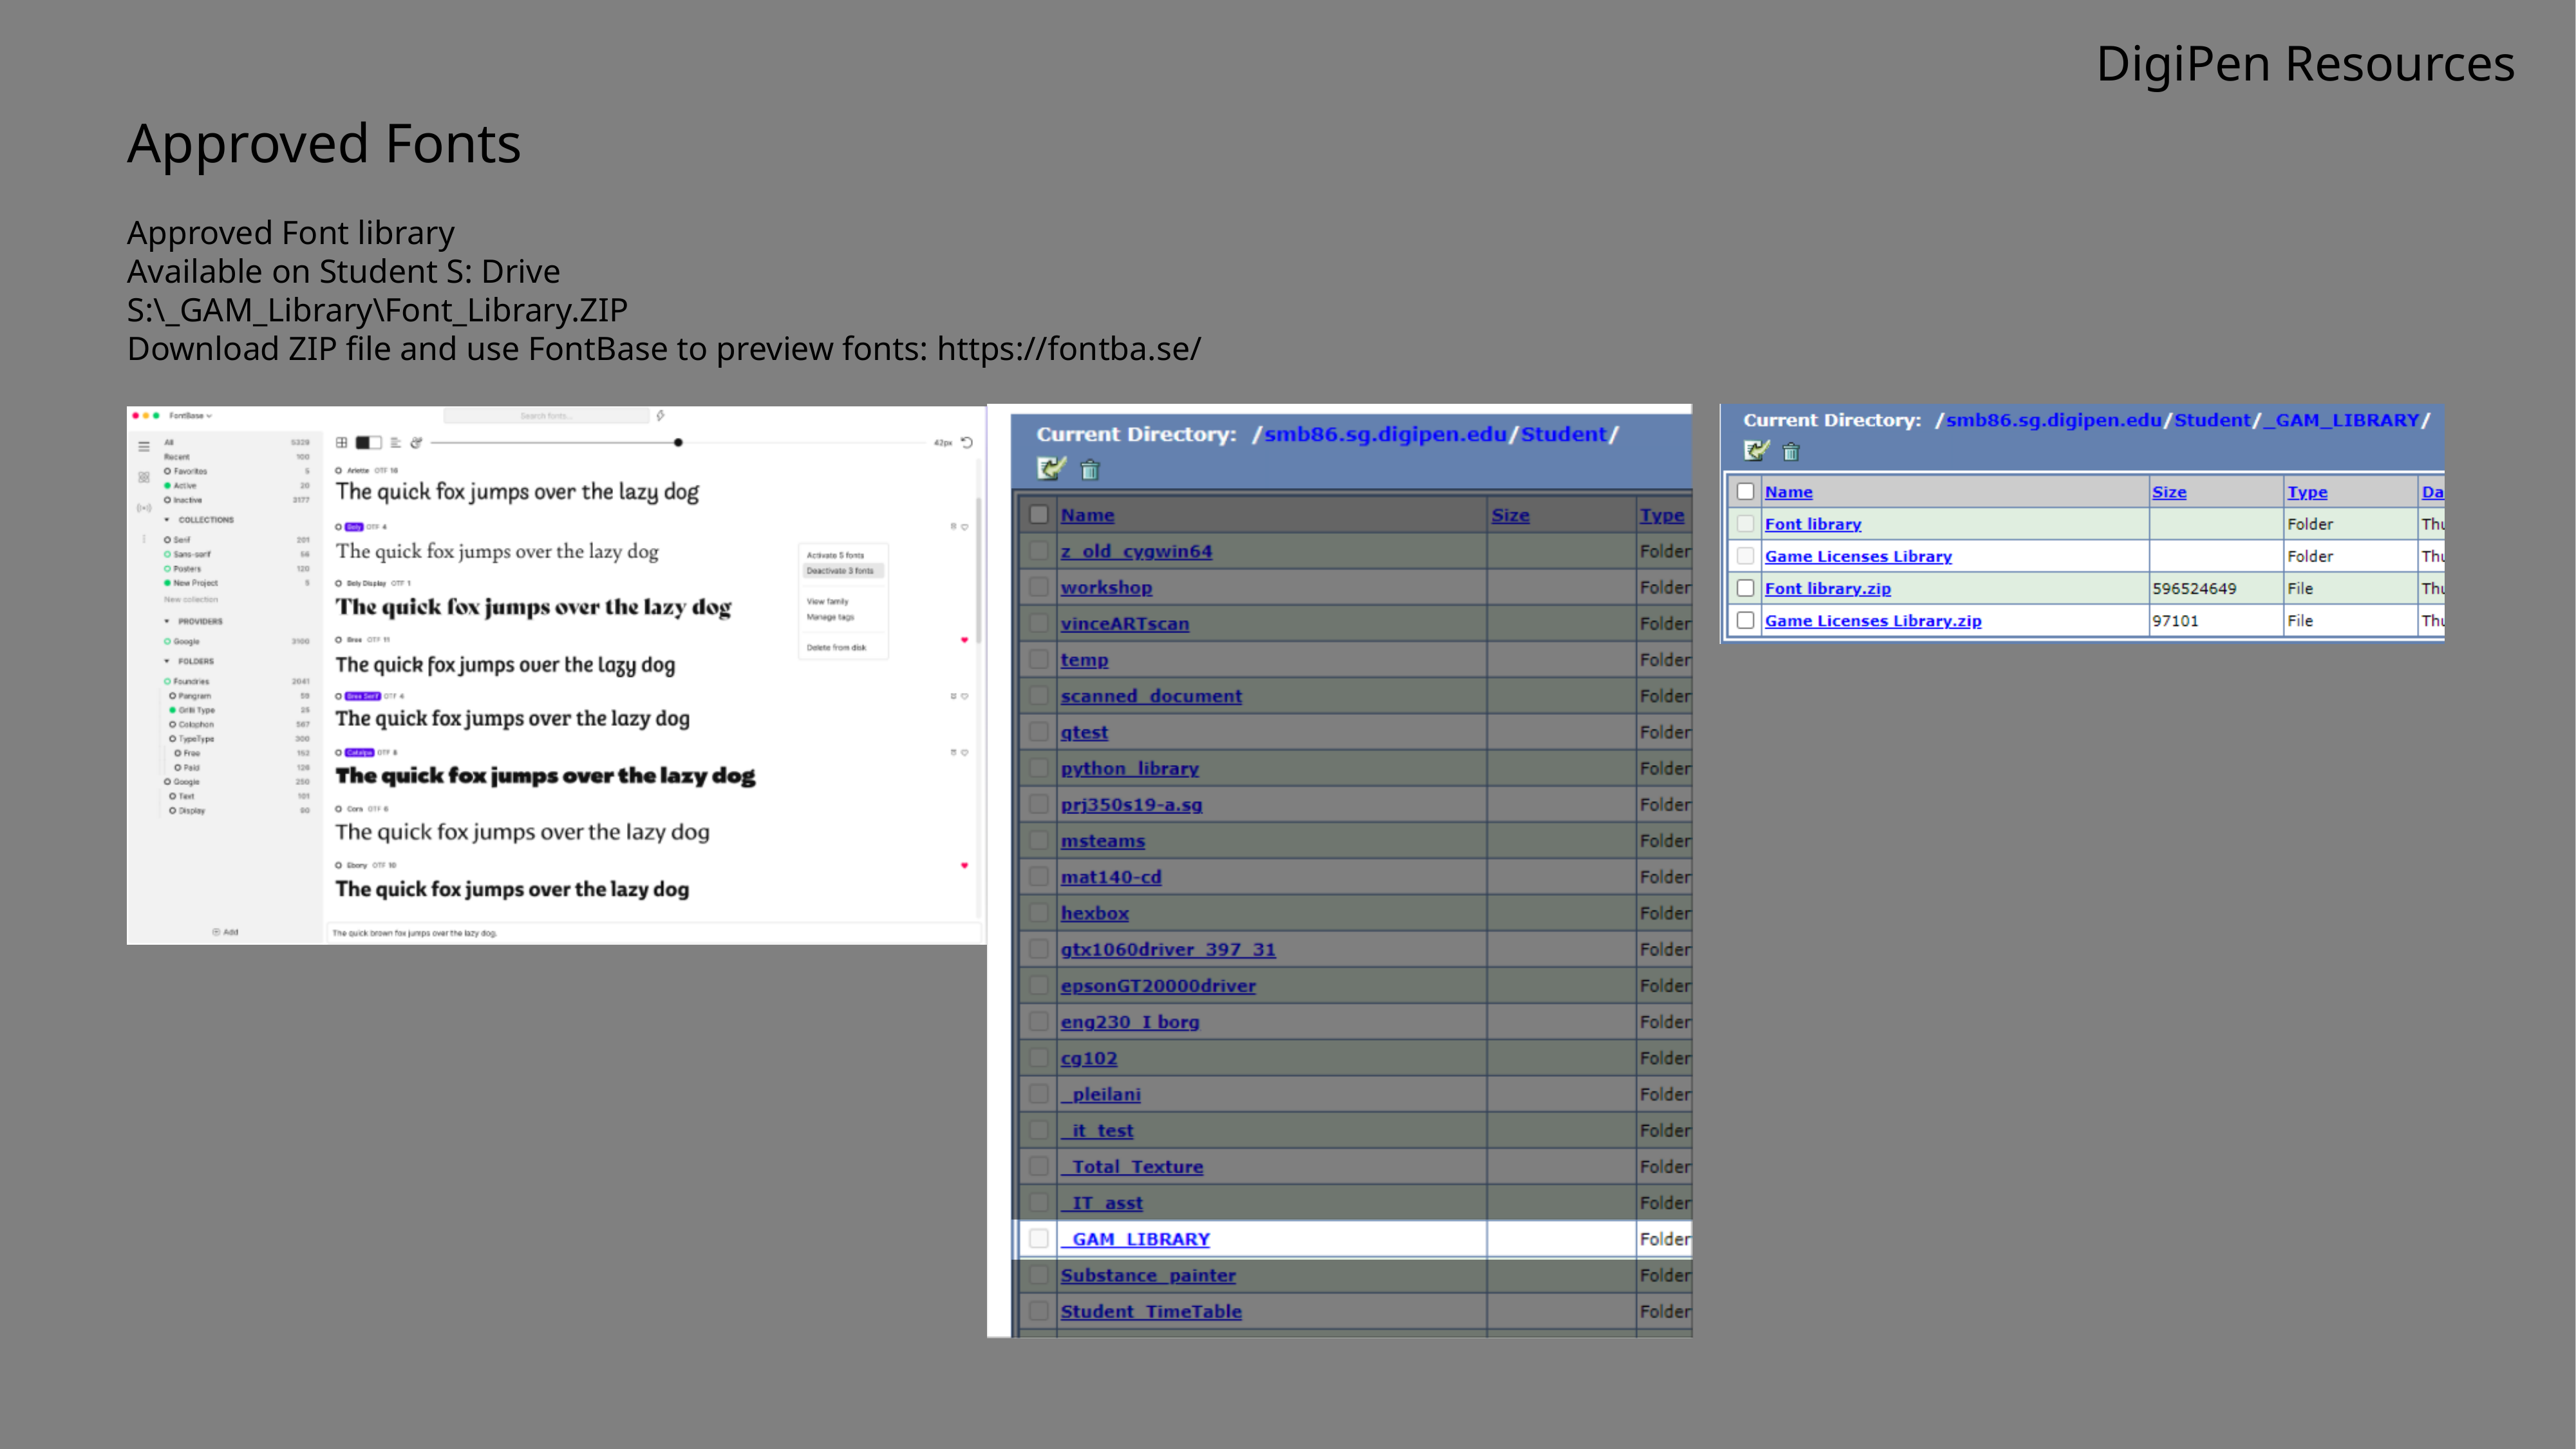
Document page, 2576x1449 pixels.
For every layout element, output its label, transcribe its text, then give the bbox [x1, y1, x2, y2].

picture [127, 404, 1693, 1339]
text_box Approved Font library Available on Student S: Drive S:\_GAM_Library\Font_Library.ZIP Download ZIP file and use FontBase to preview fonts: https://fontba.se/ [127, 212, 1271, 379]
picture [1720, 404, 2445, 645]
text_box DigiPen Resources [771, 32, 2517, 115]
text_box Approved Fonts [127, 108, 547, 191]
